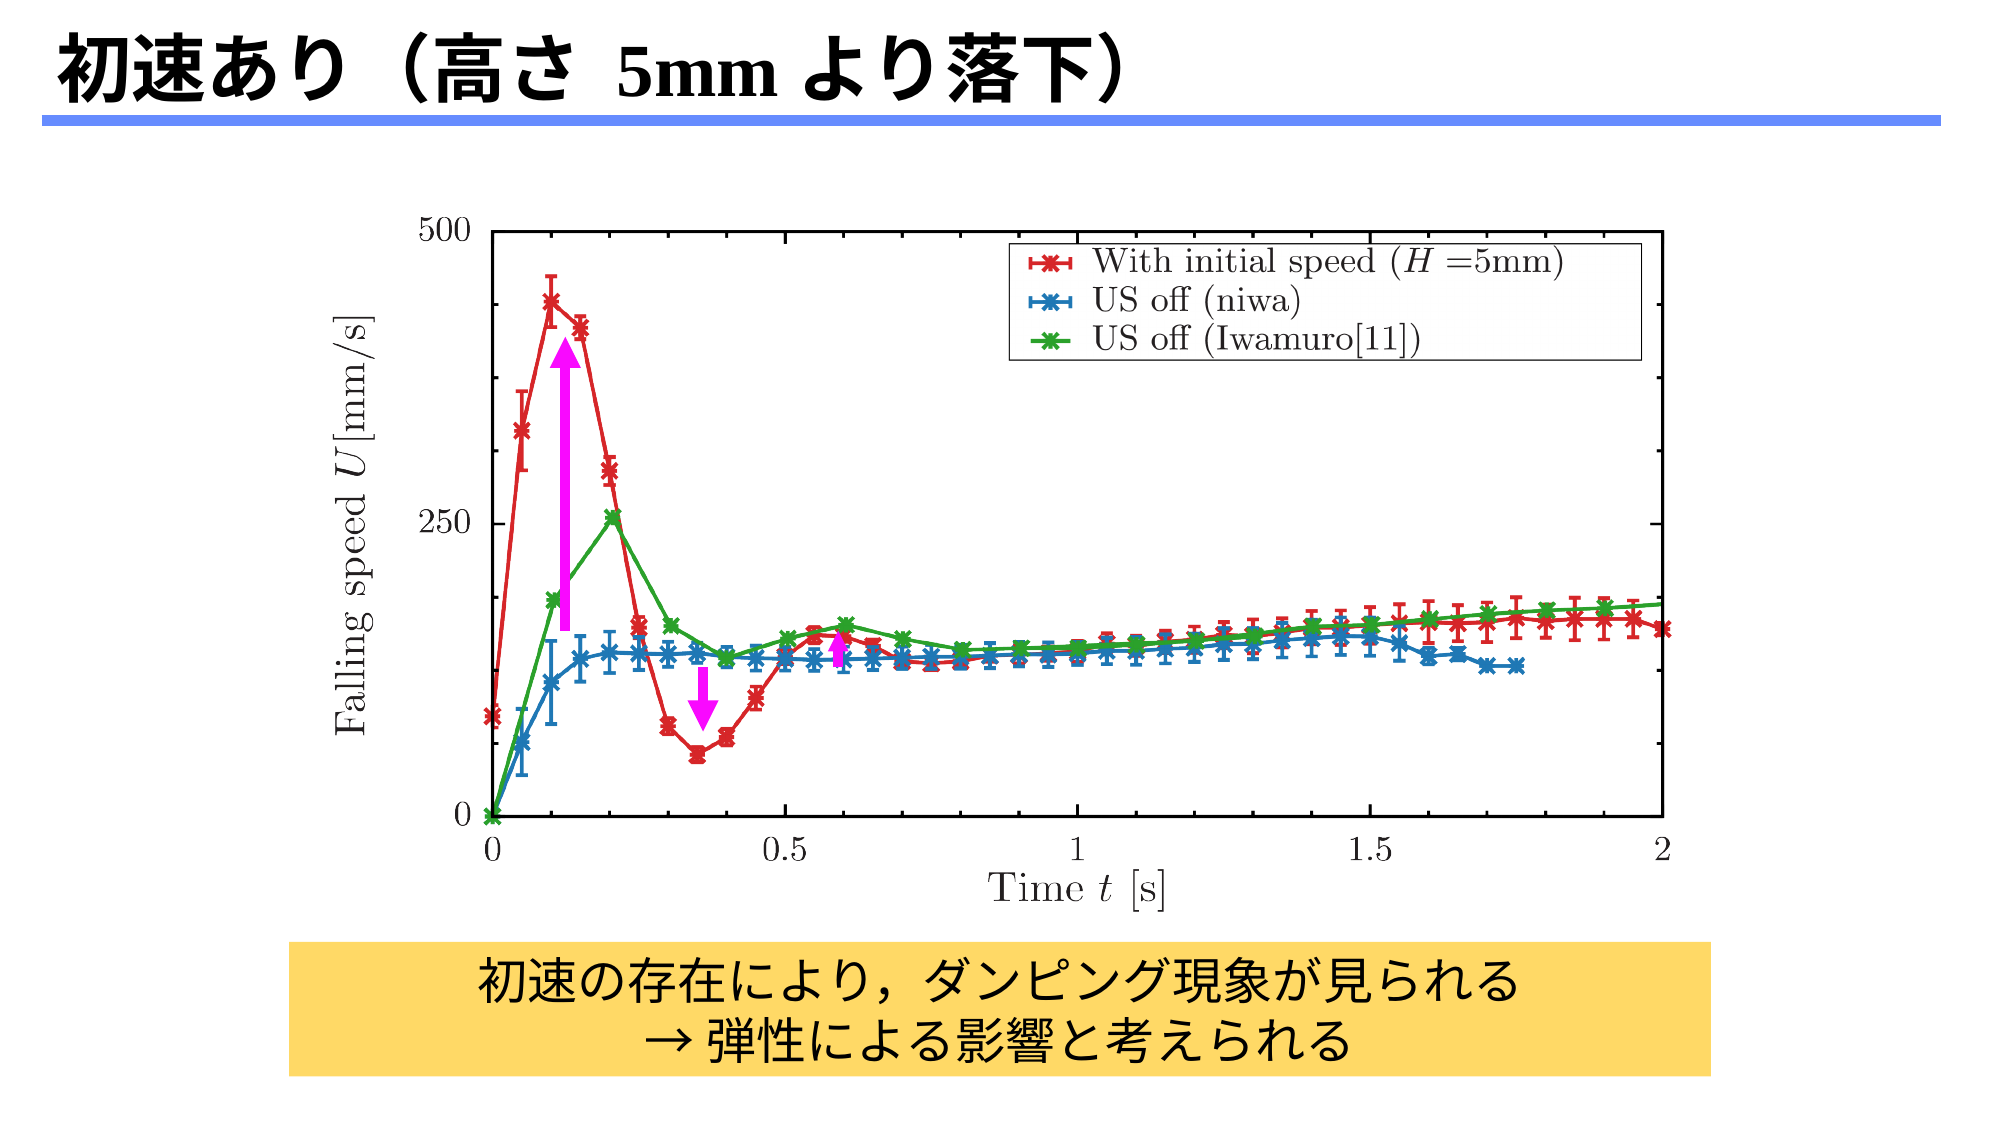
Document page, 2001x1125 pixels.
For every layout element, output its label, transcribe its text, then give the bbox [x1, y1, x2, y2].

title 初速あり（高さ 5mmより落下） [41, 4, 1767, 141]
picture [295, 210, 1705, 915]
text_box 初速の存在により，ダンピング現象が見られる →弾性による影響と考えられる [289, 941, 1711, 1077]
